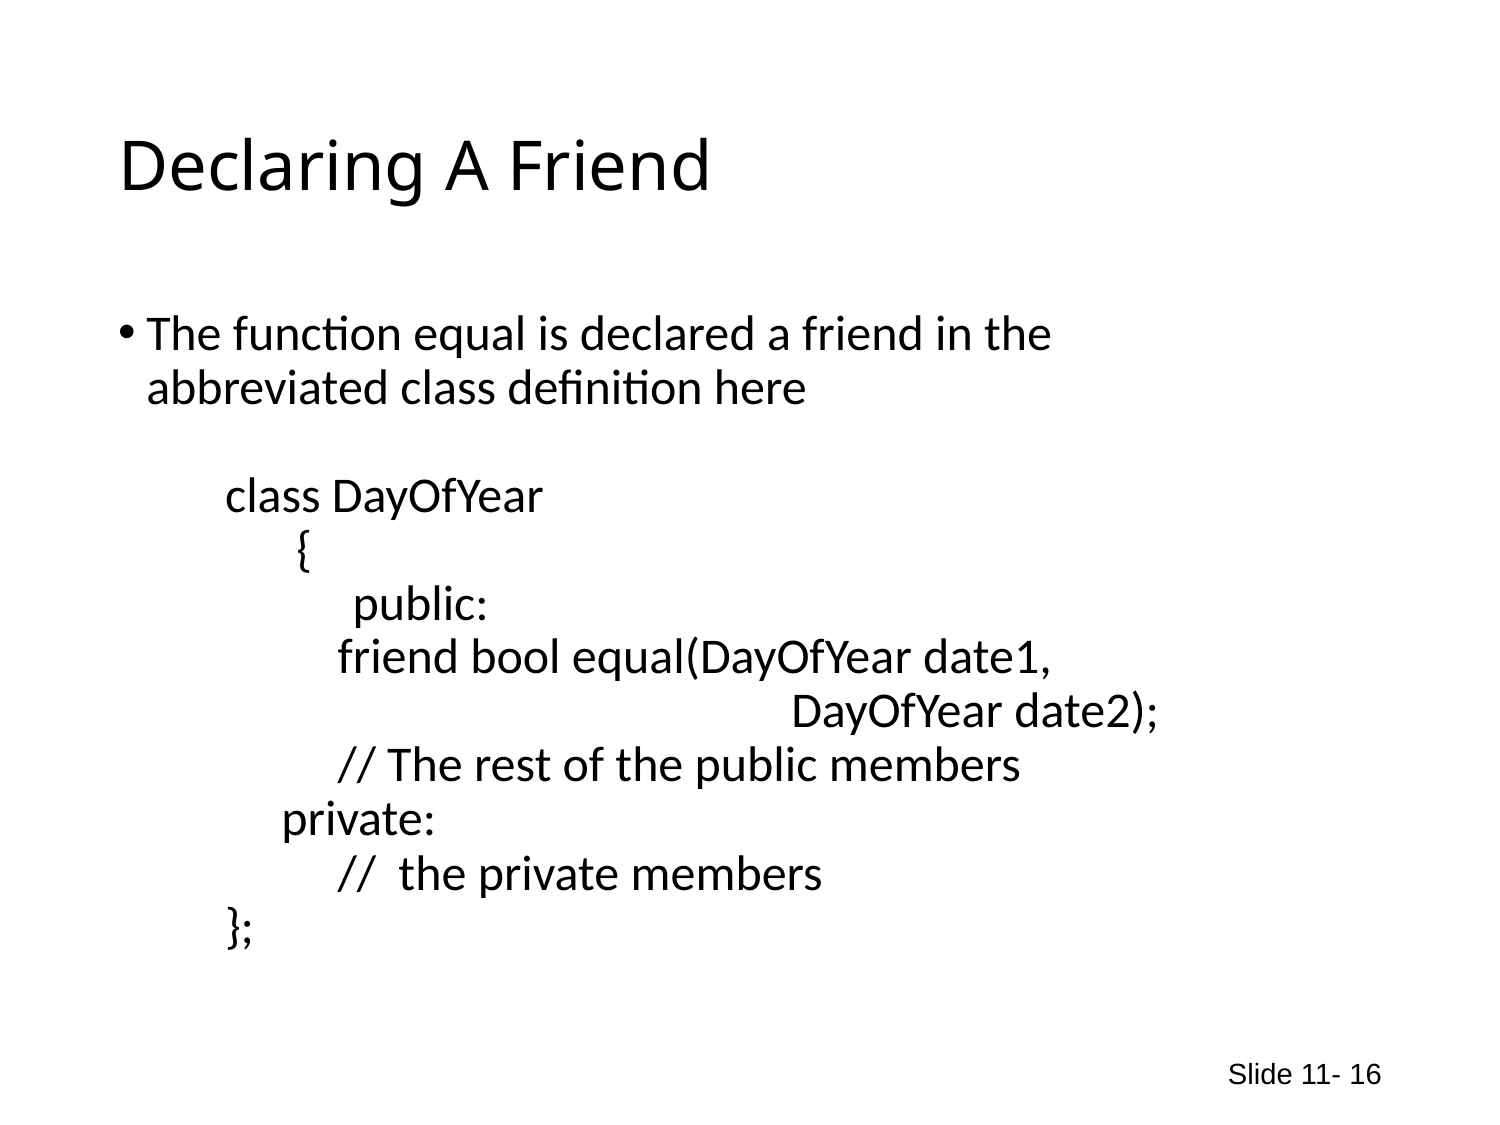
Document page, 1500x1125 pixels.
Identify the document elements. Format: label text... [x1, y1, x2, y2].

title Declaring A Friend [103, 59, 1397, 278]
list The function equal is declared a friend in the abbreviated class definition here class DayOfYear { public: friend bool equal(DayOfYear date1, DayOfYear date2); // The rest of the public members private: // the private members }; [103, 299, 1397, 1014]
slide_number Slide 11- 16 [1059, 1042, 1397, 1103]
